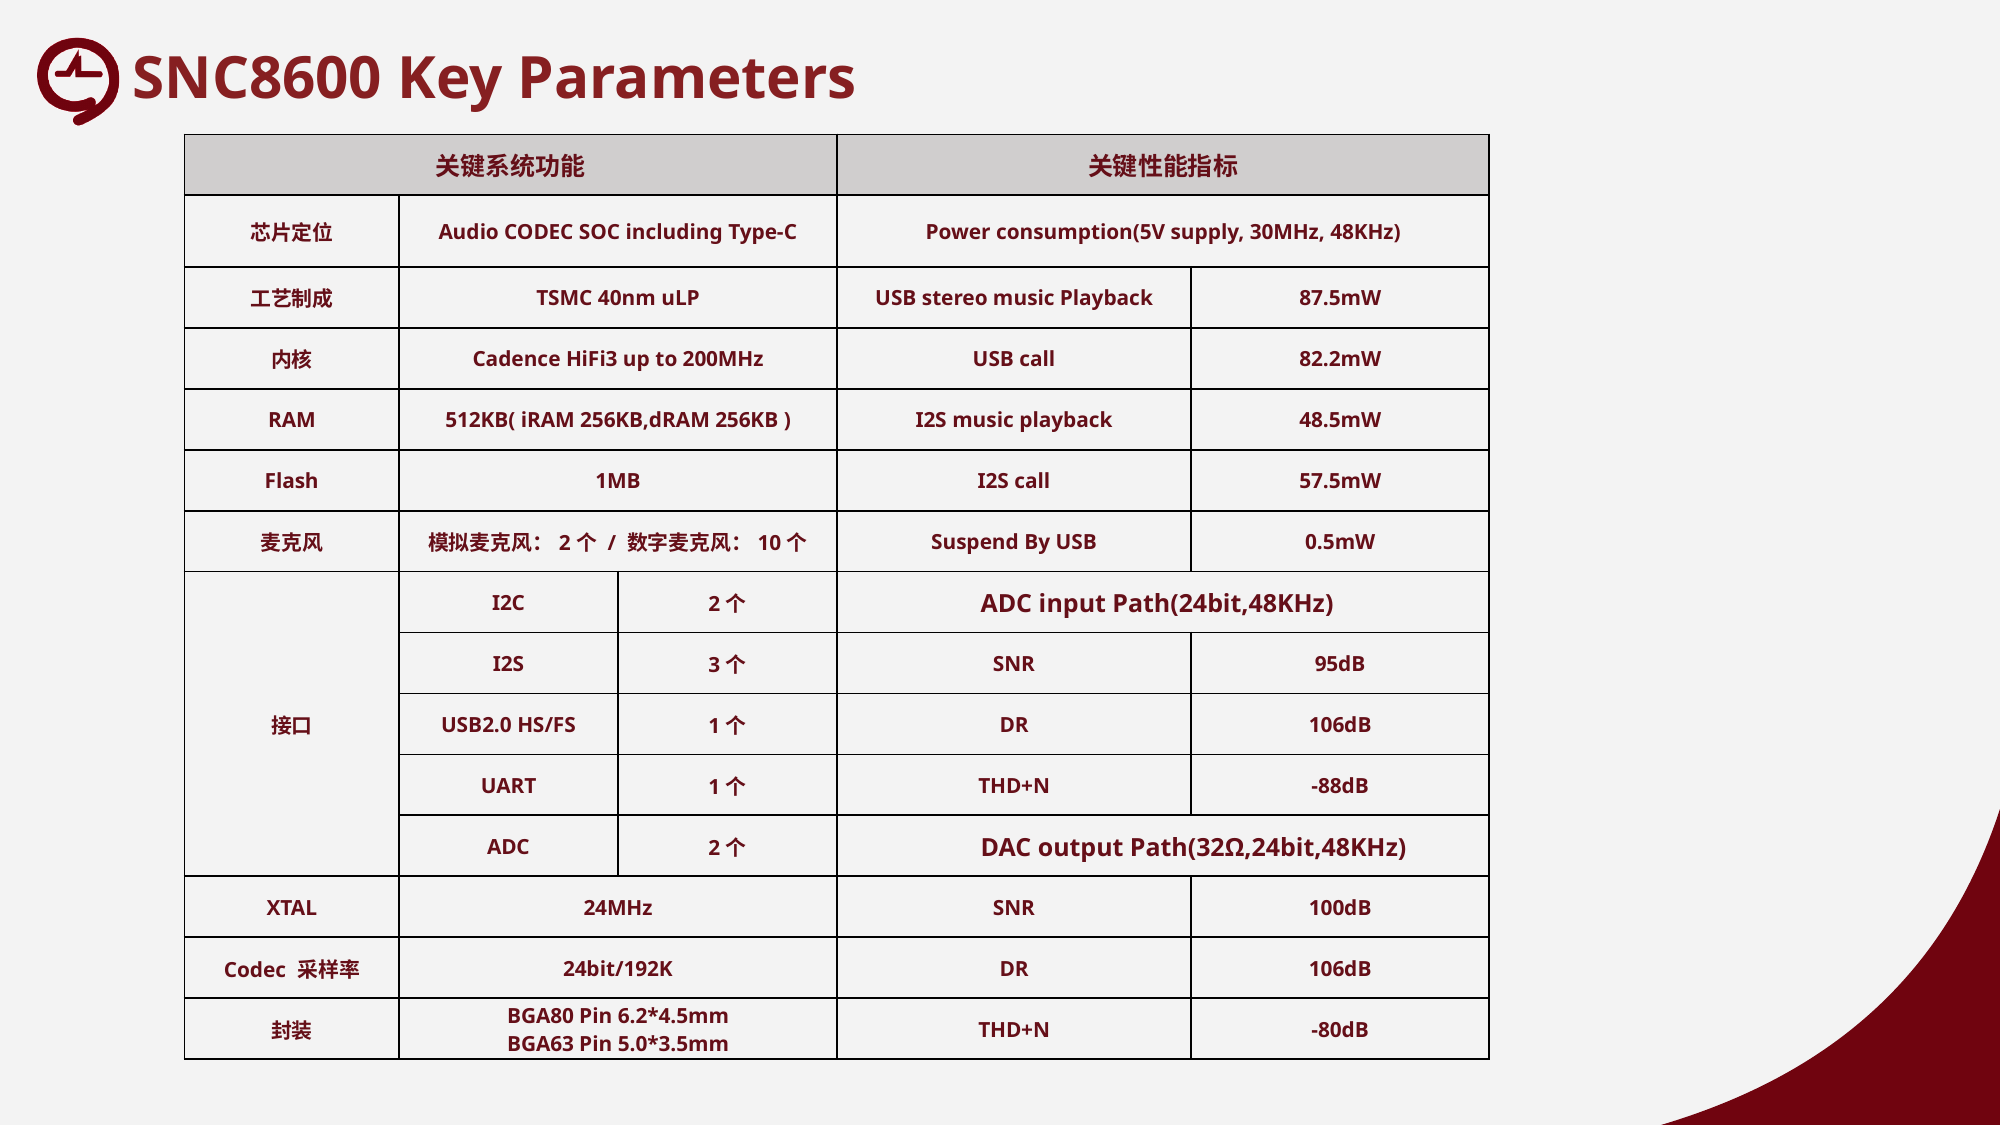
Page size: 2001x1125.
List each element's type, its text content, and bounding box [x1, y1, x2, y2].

table_cell Cadence HiFi3 up to 200MHz [400, 329, 836, 388]
table_cell I2S music playback [838, 390, 1190, 449]
table_cell USB call [838, 329, 1190, 388]
table_cell DR [838, 938, 1190, 997]
table_cell 106dB [1192, 694, 1488, 754]
table_cell 麦克风 [185, 512, 398, 571]
table_cell 82.2mW [1192, 329, 1488, 388]
table_cell ADC input Path(24bit,48KHz) [838, 572, 1488, 632]
table_cell USB stereo music Playback [838, 268, 1190, 327]
table_cell BGA80 Pin 6.2*4.5mm BGA63 Pin 5.0*3.5mm [400, 999, 836, 1058]
table_cell ADC [400, 816, 617, 875]
table_cell -88dB [1192, 755, 1488, 814]
table_cell 95dB [1192, 633, 1488, 693]
table_cell Flash [185, 451, 398, 510]
table_cell 工艺制成 [185, 268, 398, 327]
table_cell I2S call [838, 451, 1190, 510]
table_cell 100dB [1192, 877, 1488, 936]
table_cell 2个 [619, 572, 836, 632]
table_cell Suspend By USB [838, 512, 1190, 571]
table_cell 1个 [619, 694, 836, 754]
table_cell SNR [838, 877, 1190, 936]
table_cell 芯片定位 [185, 196, 398, 266]
table_cell RAM [185, 390, 398, 449]
table_cell I2C [400, 572, 617, 632]
table_cell THD+N [838, 755, 1190, 814]
picture [21, 35, 137, 127]
table_cell Codec 采样率 [185, 938, 398, 997]
table_cell THD+N [838, 999, 1190, 1058]
table_cell 0.5mW [1192, 512, 1488, 571]
text_box SNC8600 Key Parameters [118, 32, 984, 118]
table_cell DAC output Path(32Ω,24bit,48KHz) [838, 816, 1488, 875]
table_cell 1个 [619, 755, 836, 814]
table_cell UART [400, 755, 617, 814]
table_cell 接口 [185, 572, 398, 875]
table_cell 模拟麦克风：2个 / 数字麦克风：10个 [400, 512, 836, 571]
table_cell 2个 [619, 816, 836, 875]
table_cell 封装 [185, 999, 398, 1058]
table_cell -80dB [1192, 999, 1488, 1058]
table_cell Power consumption(5V supply, 30MHz, 48KHz) [838, 196, 1488, 266]
table_cell 512KB( iRAM 256KB,dRAM 256KB ) [400, 390, 836, 449]
table_cell 106dB [1192, 938, 1488, 997]
table_cell USB2.0 HS/FS [400, 694, 617, 754]
table_cell XTAL [185, 877, 398, 936]
table_cell 3个 [619, 633, 836, 693]
text_box [1660, 808, 2000, 1125]
table_cell SNR [838, 633, 1190, 693]
table_cell TSMC 40nm uLP [400, 268, 836, 327]
table_cell 48.5mW [1192, 390, 1488, 449]
table_cell 87.5mW [1192, 268, 1488, 327]
table_cell I2S [400, 633, 617, 693]
table_cell 1MB [400, 451, 836, 510]
table_header 关键性能指标 [838, 135, 1488, 194]
table_cell 内核 [185, 329, 398, 388]
table_cell 24MHz [400, 877, 836, 936]
table_header 关键系统功能 [185, 135, 836, 194]
table_cell 24bit/192K [400, 938, 836, 997]
table_cell Audio CODEC SOC including Type-C [400, 196, 836, 266]
table_cell 57.5mW [1192, 451, 1488, 510]
table_cell DR [838, 694, 1190, 754]
